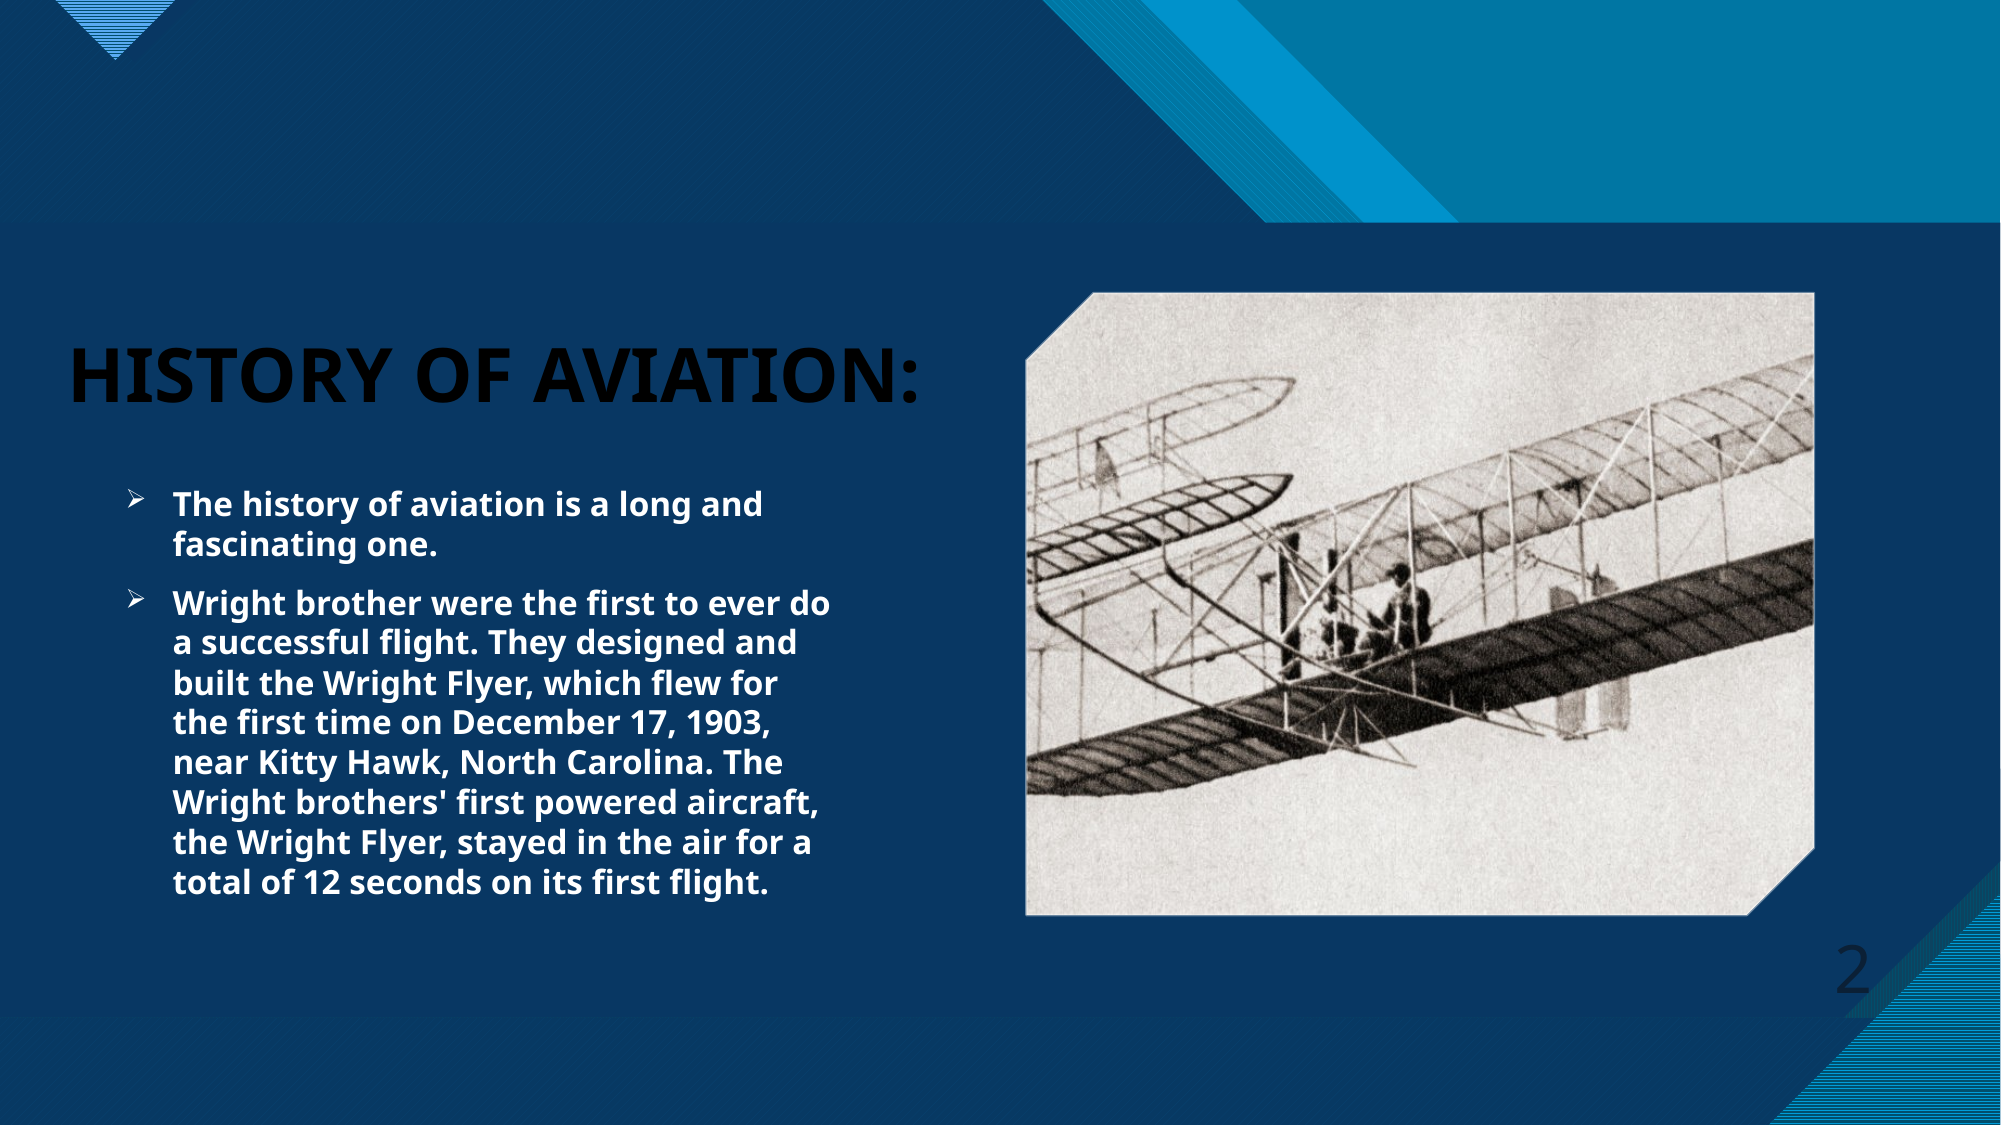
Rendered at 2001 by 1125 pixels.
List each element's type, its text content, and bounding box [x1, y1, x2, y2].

slide_number 2 [1700, 915, 1888, 1025]
list The history of aviation is a long and fascinating one. Wright brother were the first to ever do a successful flight. They designed and built the Wright Flyer, which flew for the first time on December 17, 1903, near Kitty Hawk, North Carolina. The Wright brothers' first powered aircraft, the Wright Flyer, stayed in the air for a total of 12 seconds on its first flight. [110, 416, 852, 964]
title History of Aviation: [52, 237, 1068, 425]
picture [1026, 292, 1815, 916]
